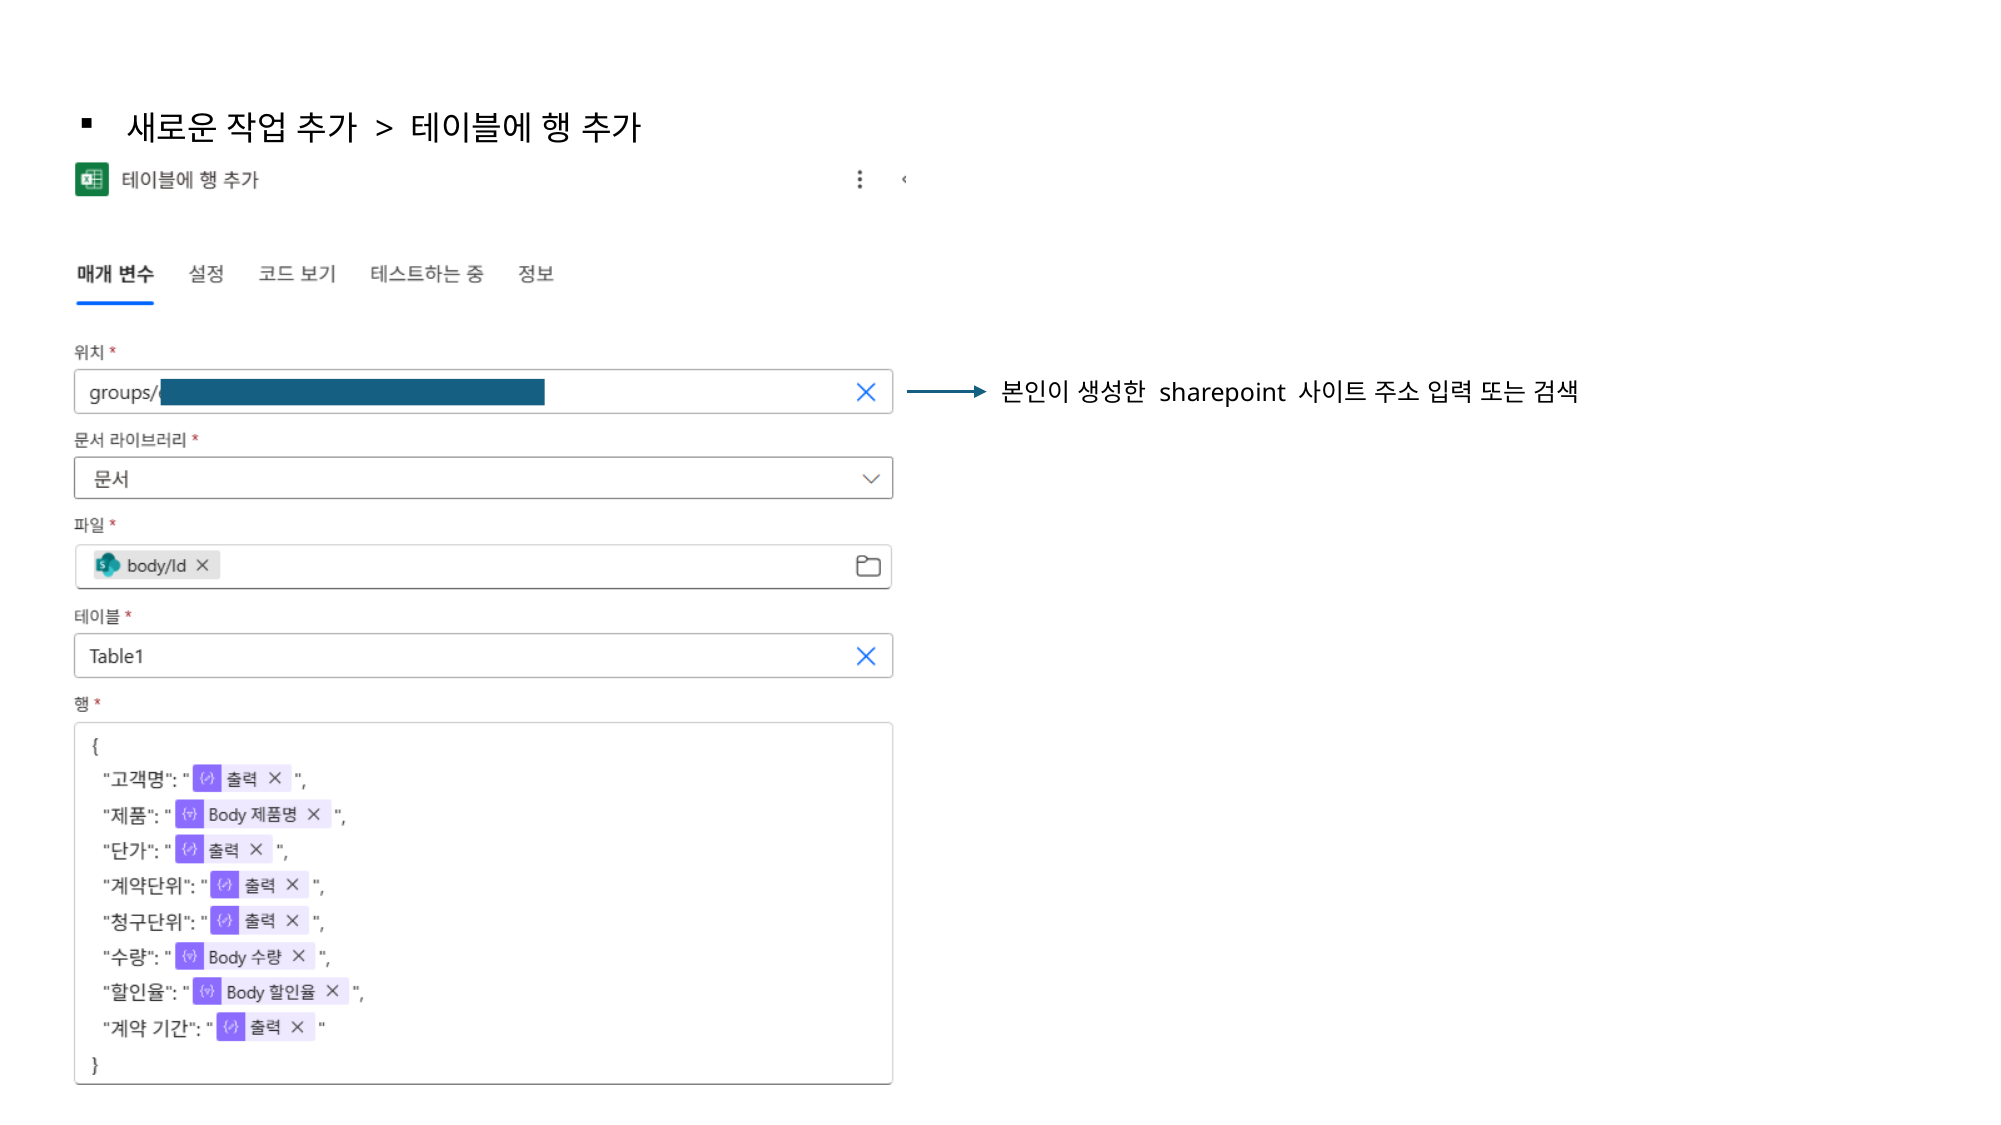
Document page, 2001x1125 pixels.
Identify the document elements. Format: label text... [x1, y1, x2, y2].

text_box 본인이 생성한 sharepoint 사이트 주소 입력 또는 검색 [986, 368, 1647, 414]
picture [63, 150, 907, 1091]
text_box 새로운 작업 추가 > 테이블에 행 추가 [64, 80, 1902, 155]
